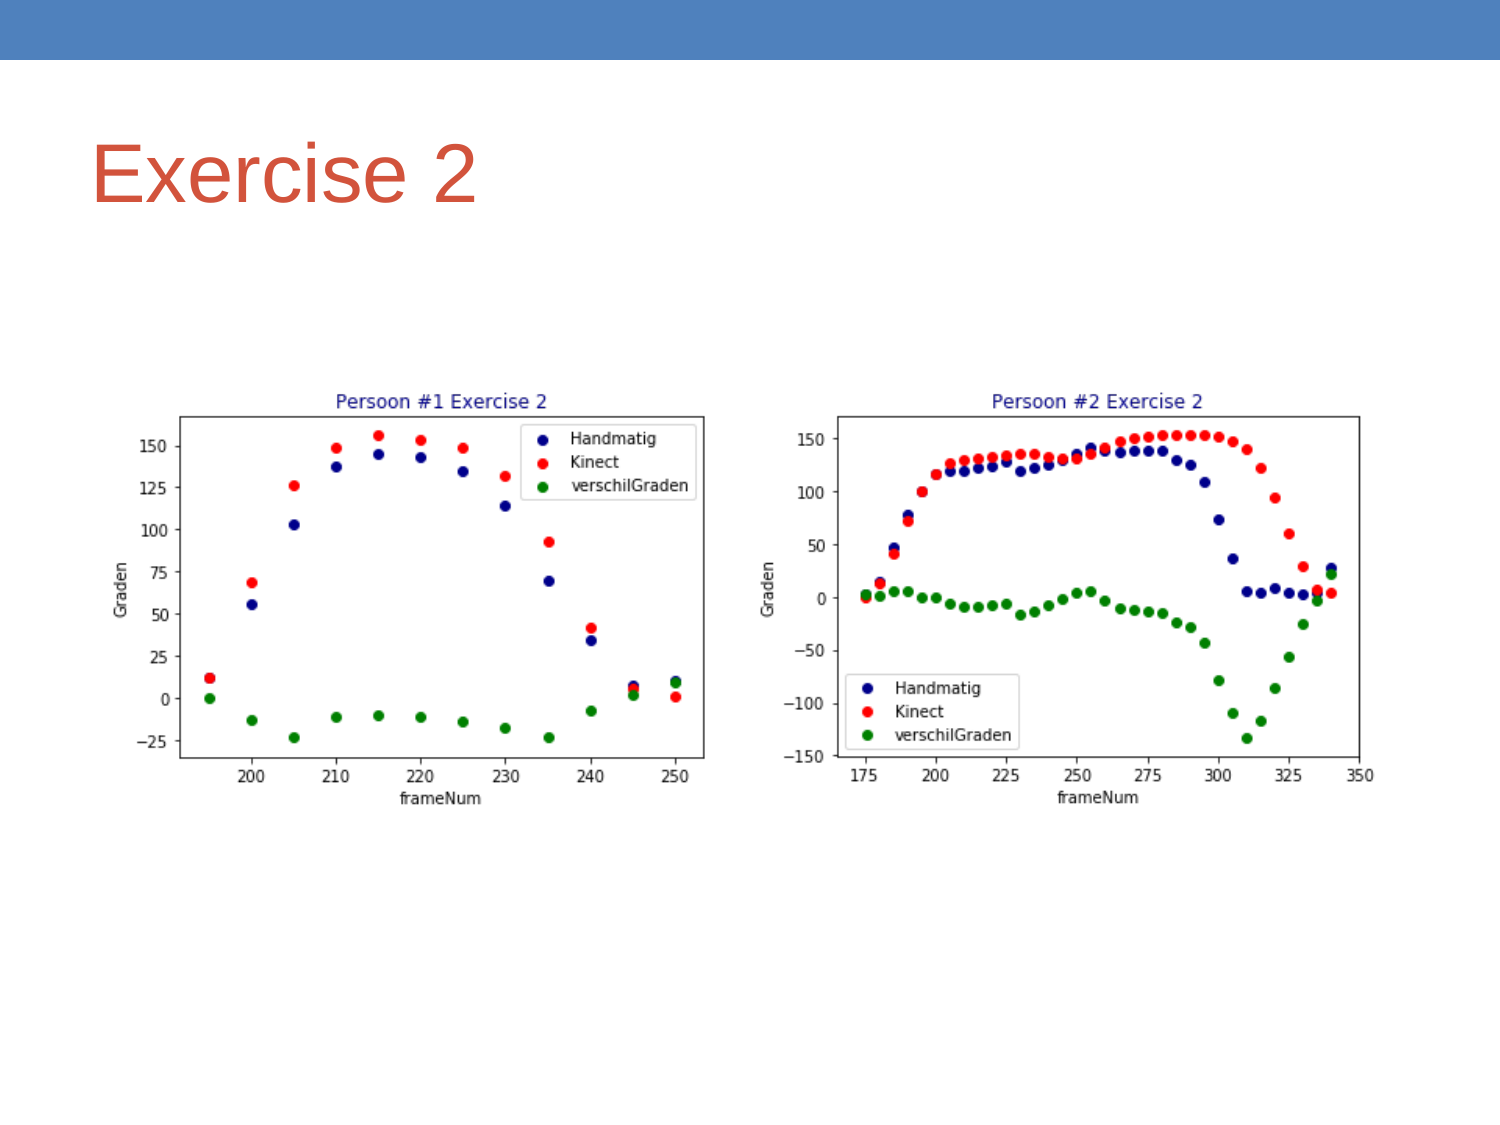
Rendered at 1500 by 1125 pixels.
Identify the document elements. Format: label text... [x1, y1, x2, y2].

picture [749, 382, 1384, 817]
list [102, 382, 719, 817]
title Exercise 2 [75, 87, 1425, 250]
